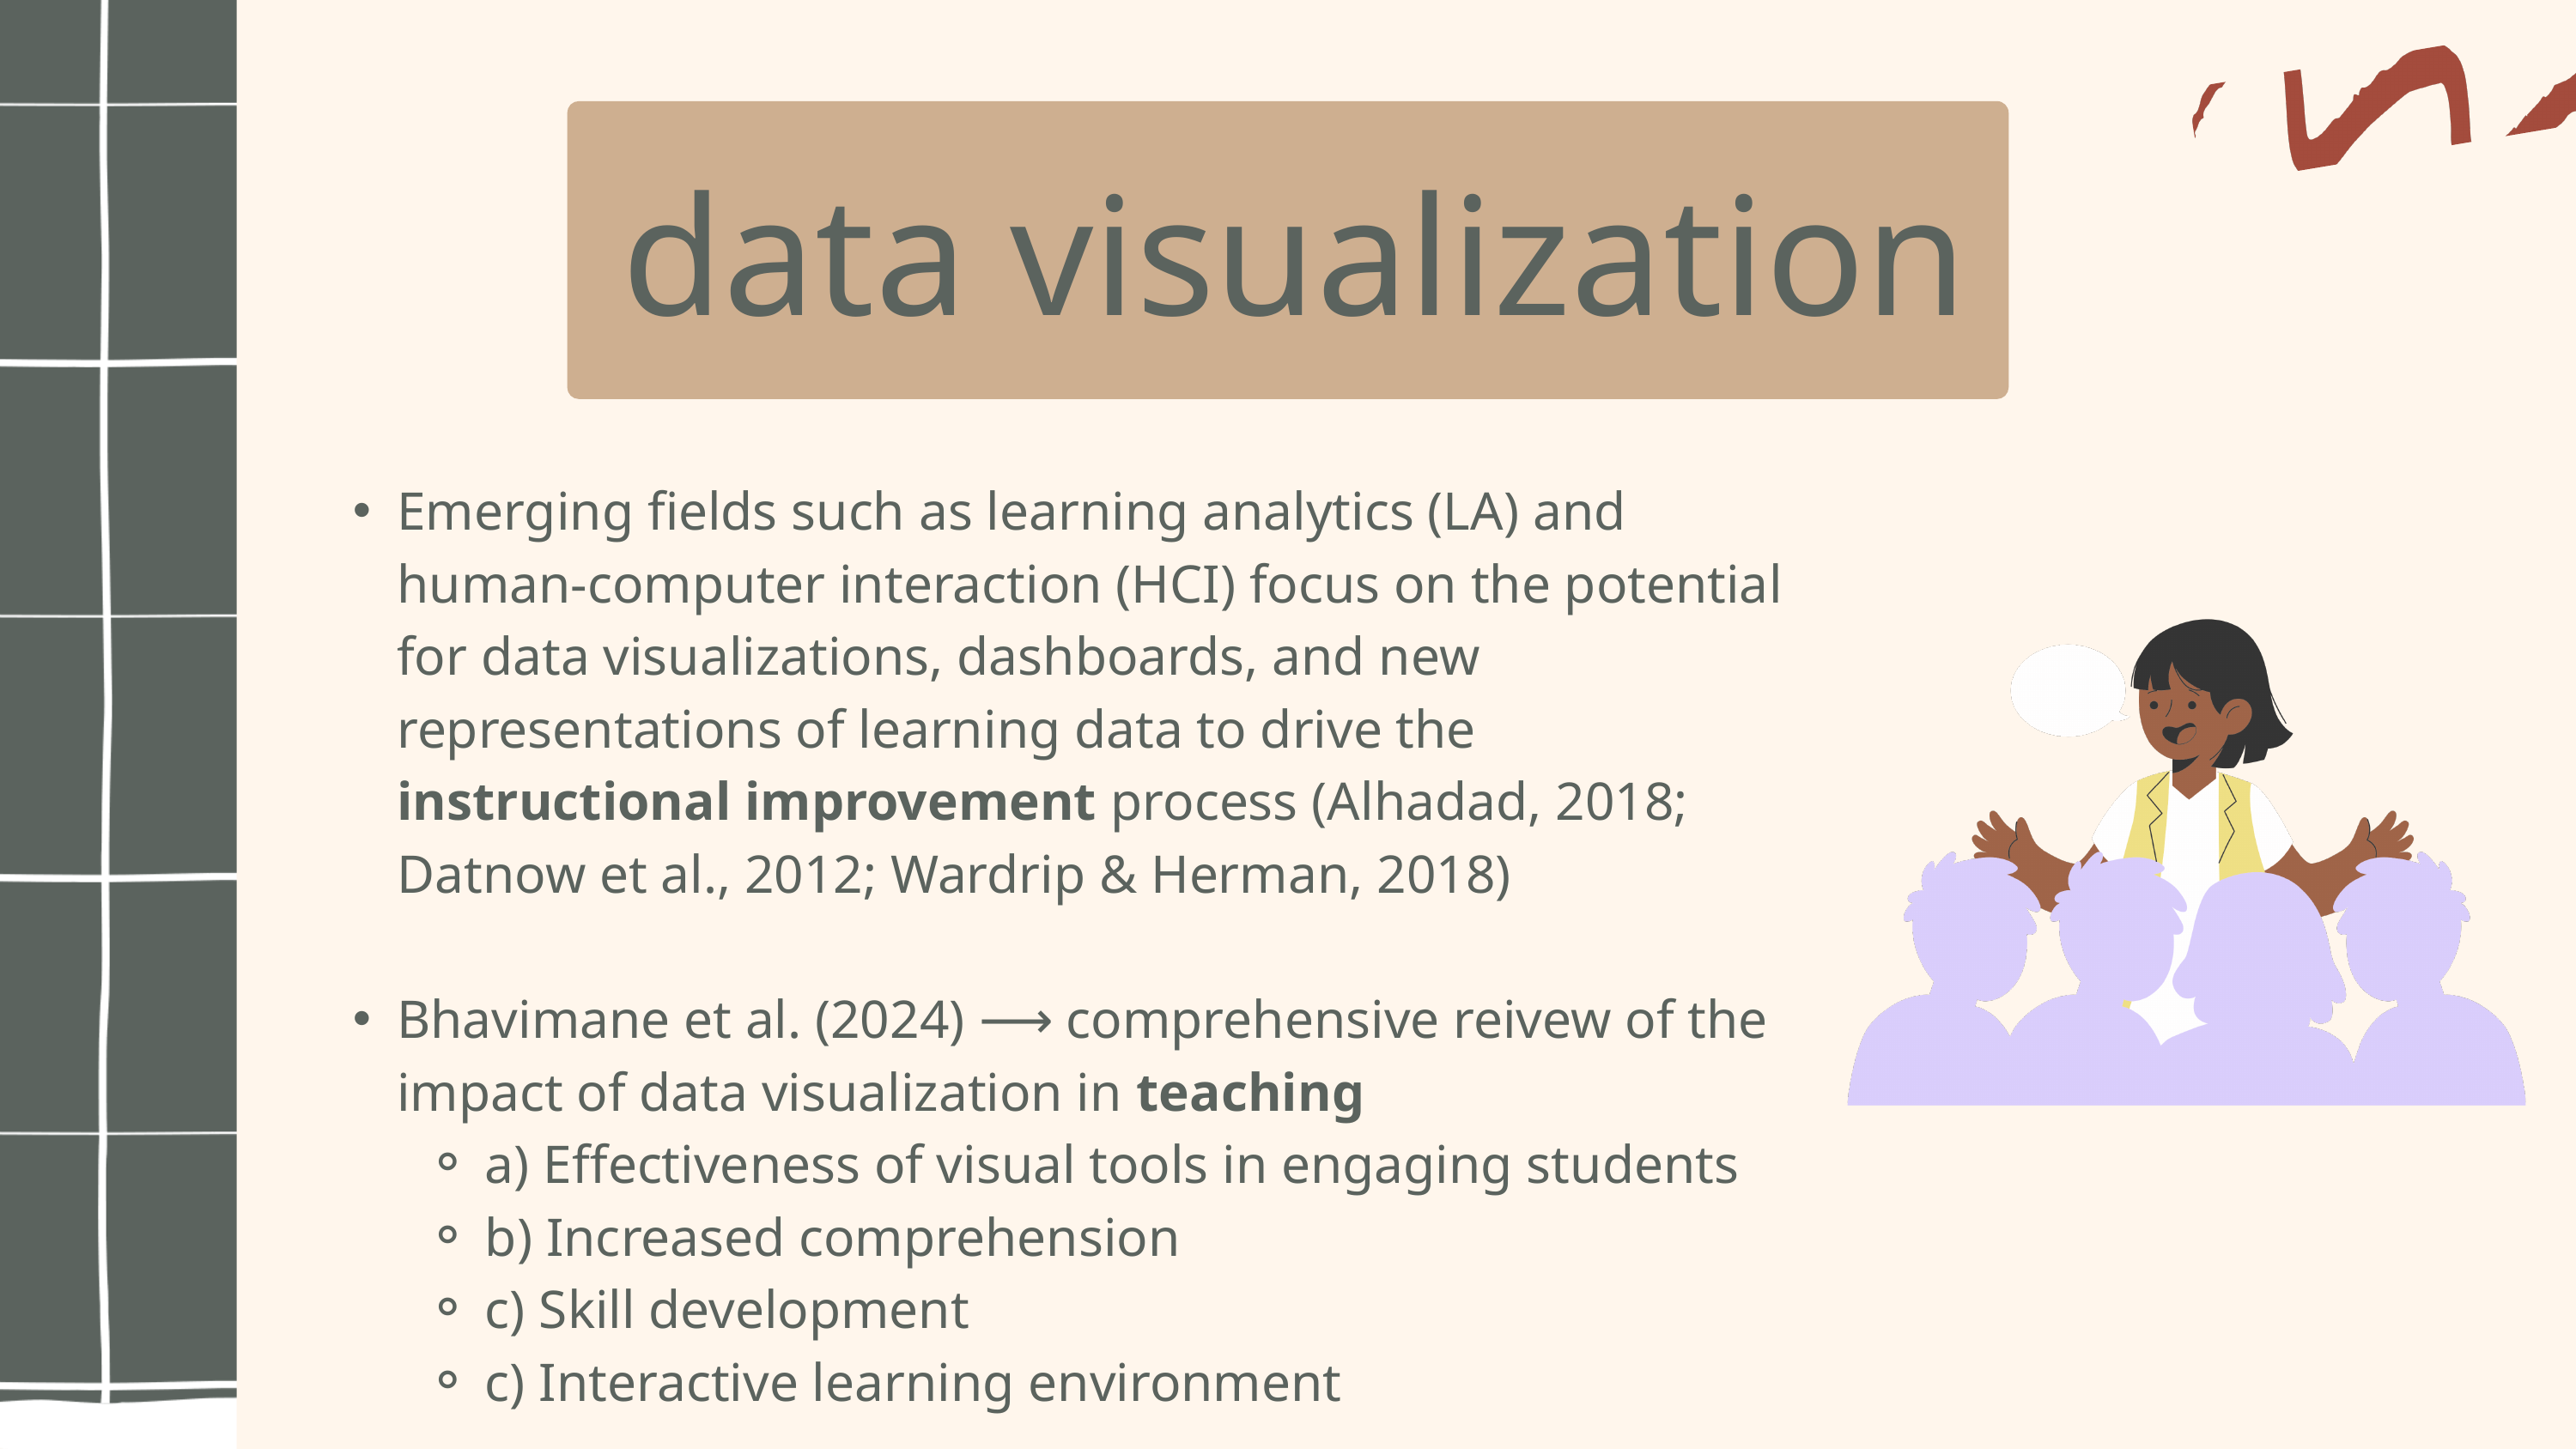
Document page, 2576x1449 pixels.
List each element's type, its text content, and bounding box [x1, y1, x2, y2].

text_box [567, 100, 2009, 400]
text_box [0, 0, 237, 1449]
text_box [1847, 612, 2526, 1106]
text_box Emerging fields such as learning analytics (LA) and human-computer interaction (HCI) focus on the potential for data visualizations, dashboards, and new representations of learning data to drive the instructional improvement process (Alhadad, 2018; Datnow et al., 2012; Wardrip & Herman, 2018) Bhavimane et al. (2024) ⟶ comprehensive reivew of the impact of data visualization in teaching a) Effectiveness of visual tools in engaging students b) Increased comprehension c) Skill development c) Interactive learning environment [308, 468, 1818, 1412]
text_box [2186, 23, 2576, 187]
